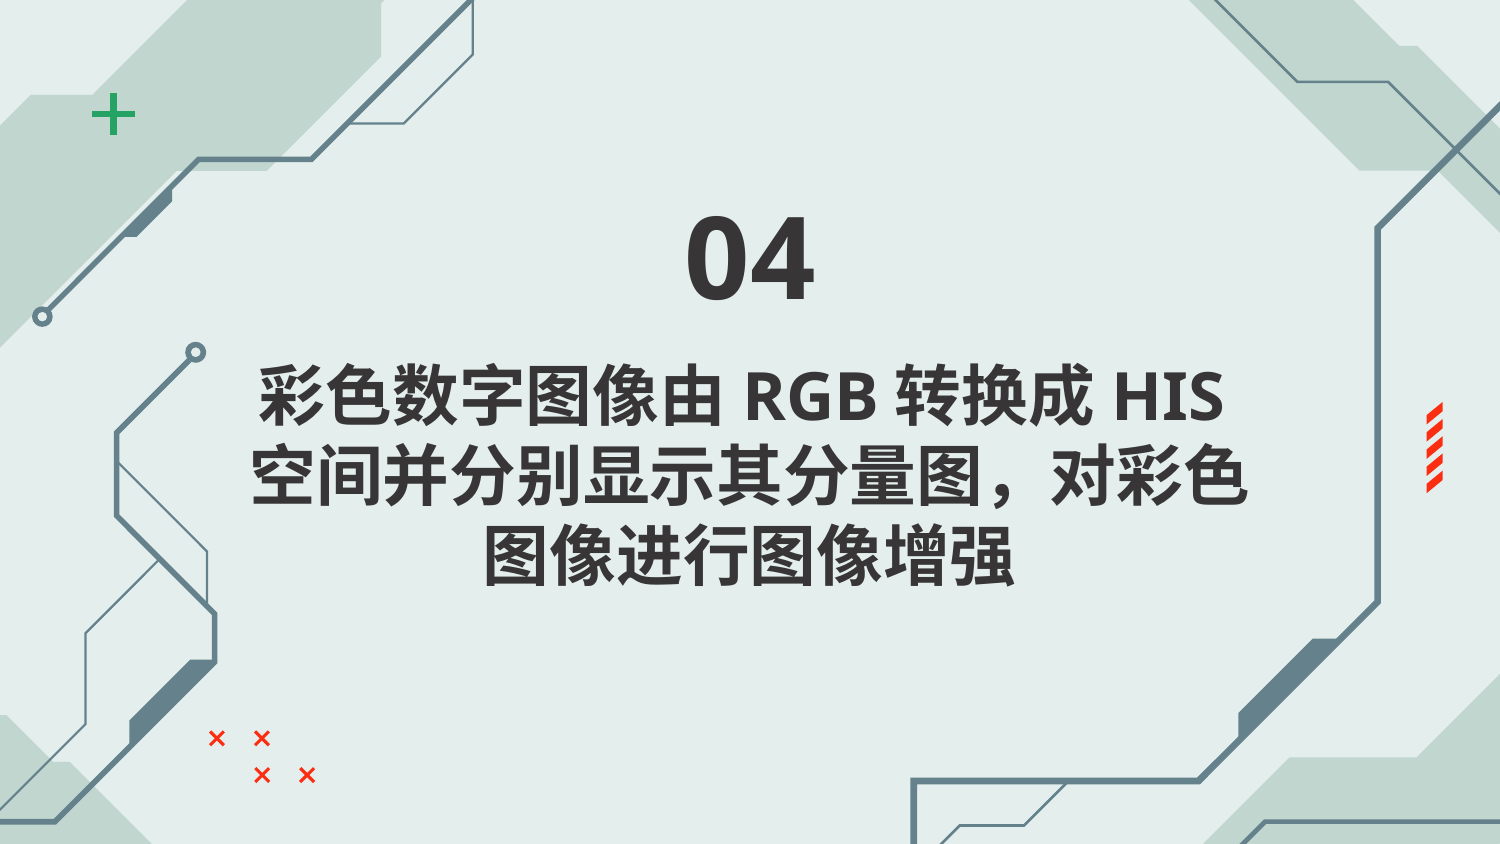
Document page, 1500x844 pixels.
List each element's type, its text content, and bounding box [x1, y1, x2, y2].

title 04 [642, 190, 858, 318]
title 彩色数字图像由RGB转换成HIS空间并分别显示其分量图，对彩色图像进行图像增强 [216, 343, 1284, 604]
